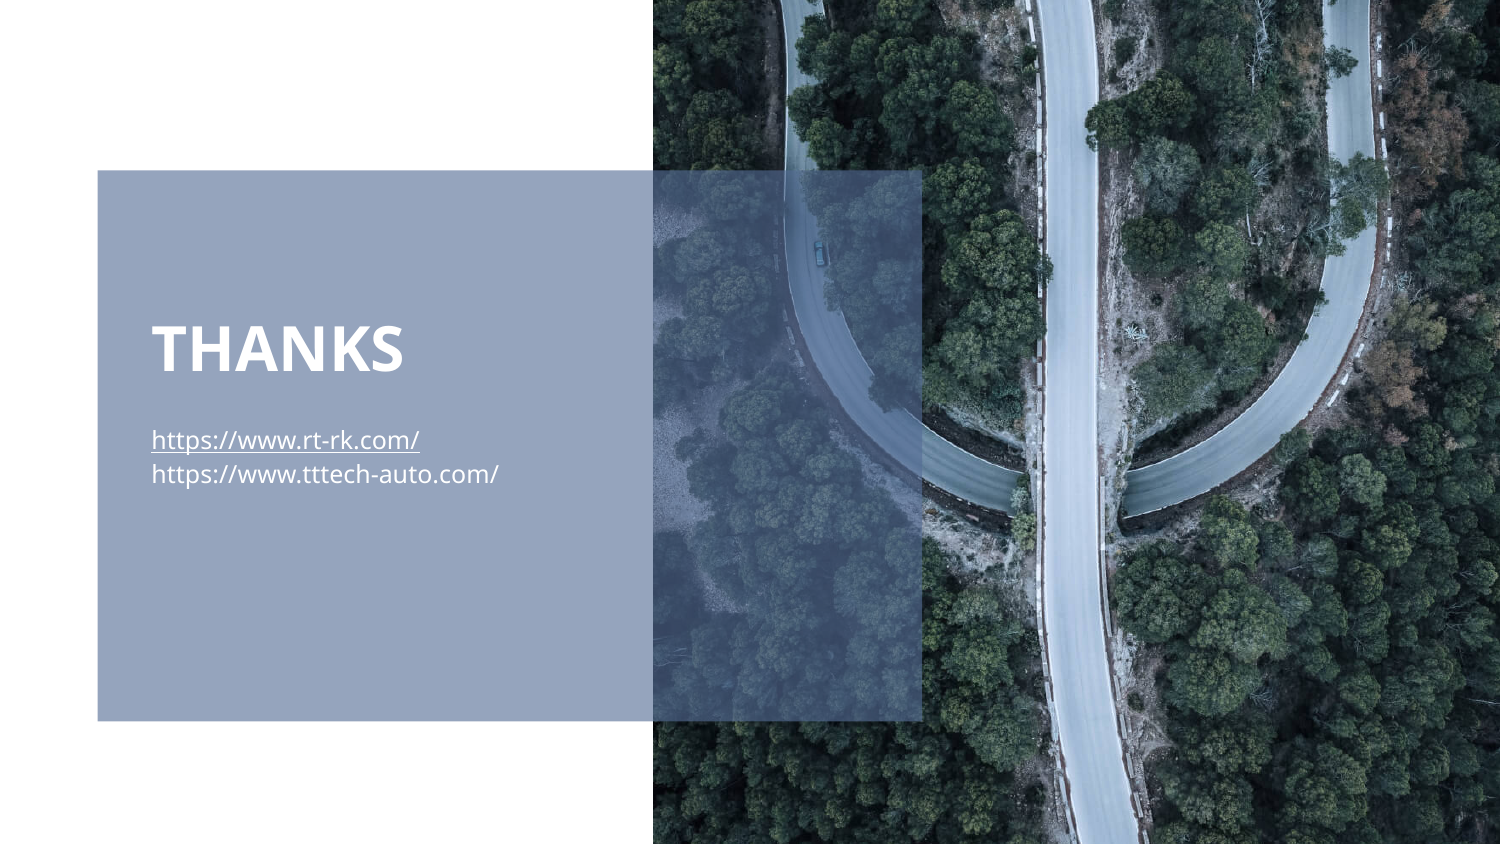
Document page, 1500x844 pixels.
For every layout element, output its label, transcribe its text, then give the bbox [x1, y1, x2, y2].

title THANKS [136, 61, 565, 399]
text_box [97, 170, 647, 722]
subtitle https://www.rt-rk.com/ https://www.tttech-auto.com/ [136, 379, 638, 673]
picture [652, 0, 1500, 844]
